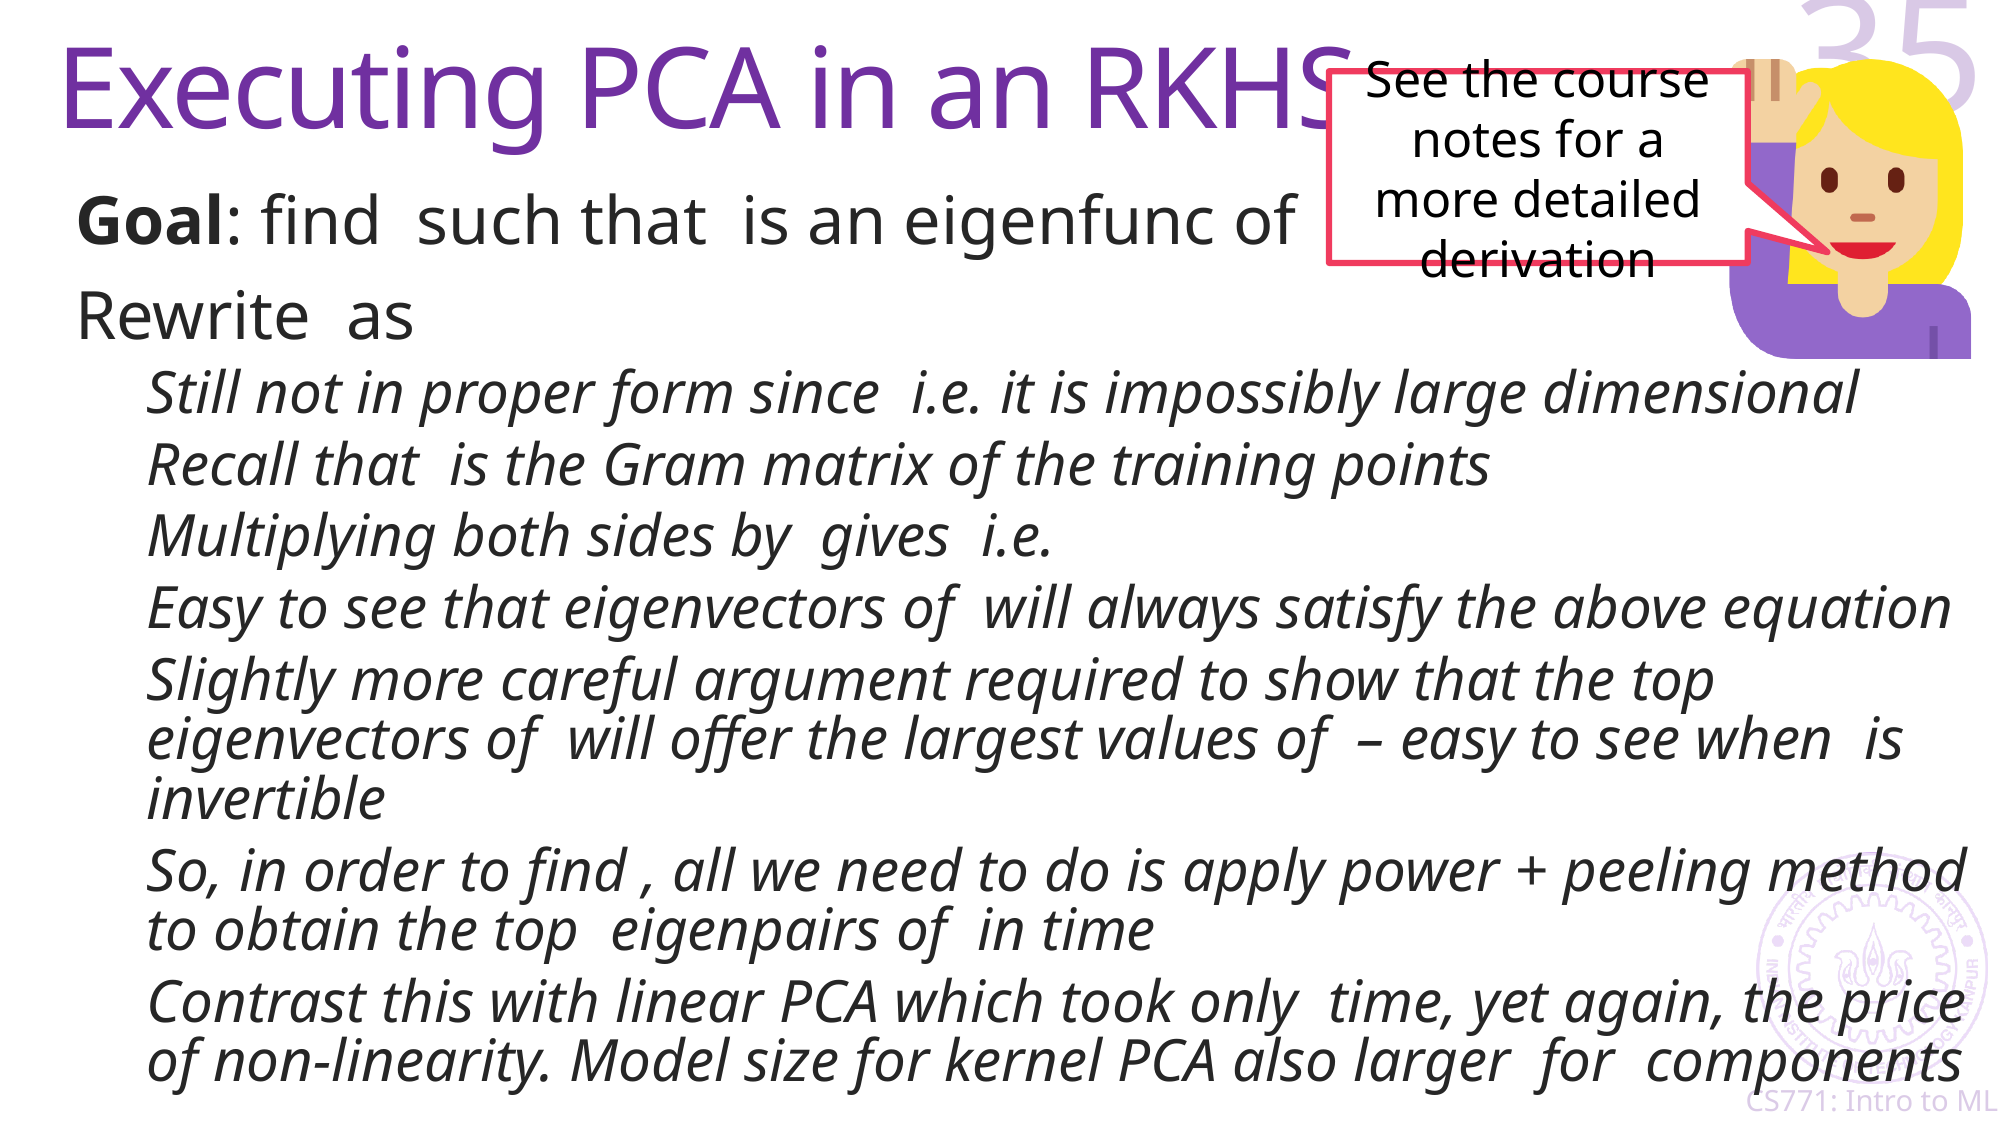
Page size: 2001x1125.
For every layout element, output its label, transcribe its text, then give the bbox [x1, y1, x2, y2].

text_box See the course notes for a more detailed derivation [1327, 70, 1700, 264]
slide_number 35 [1520, 6, 2000, 70]
picture [1700, 59, 2000, 359]
